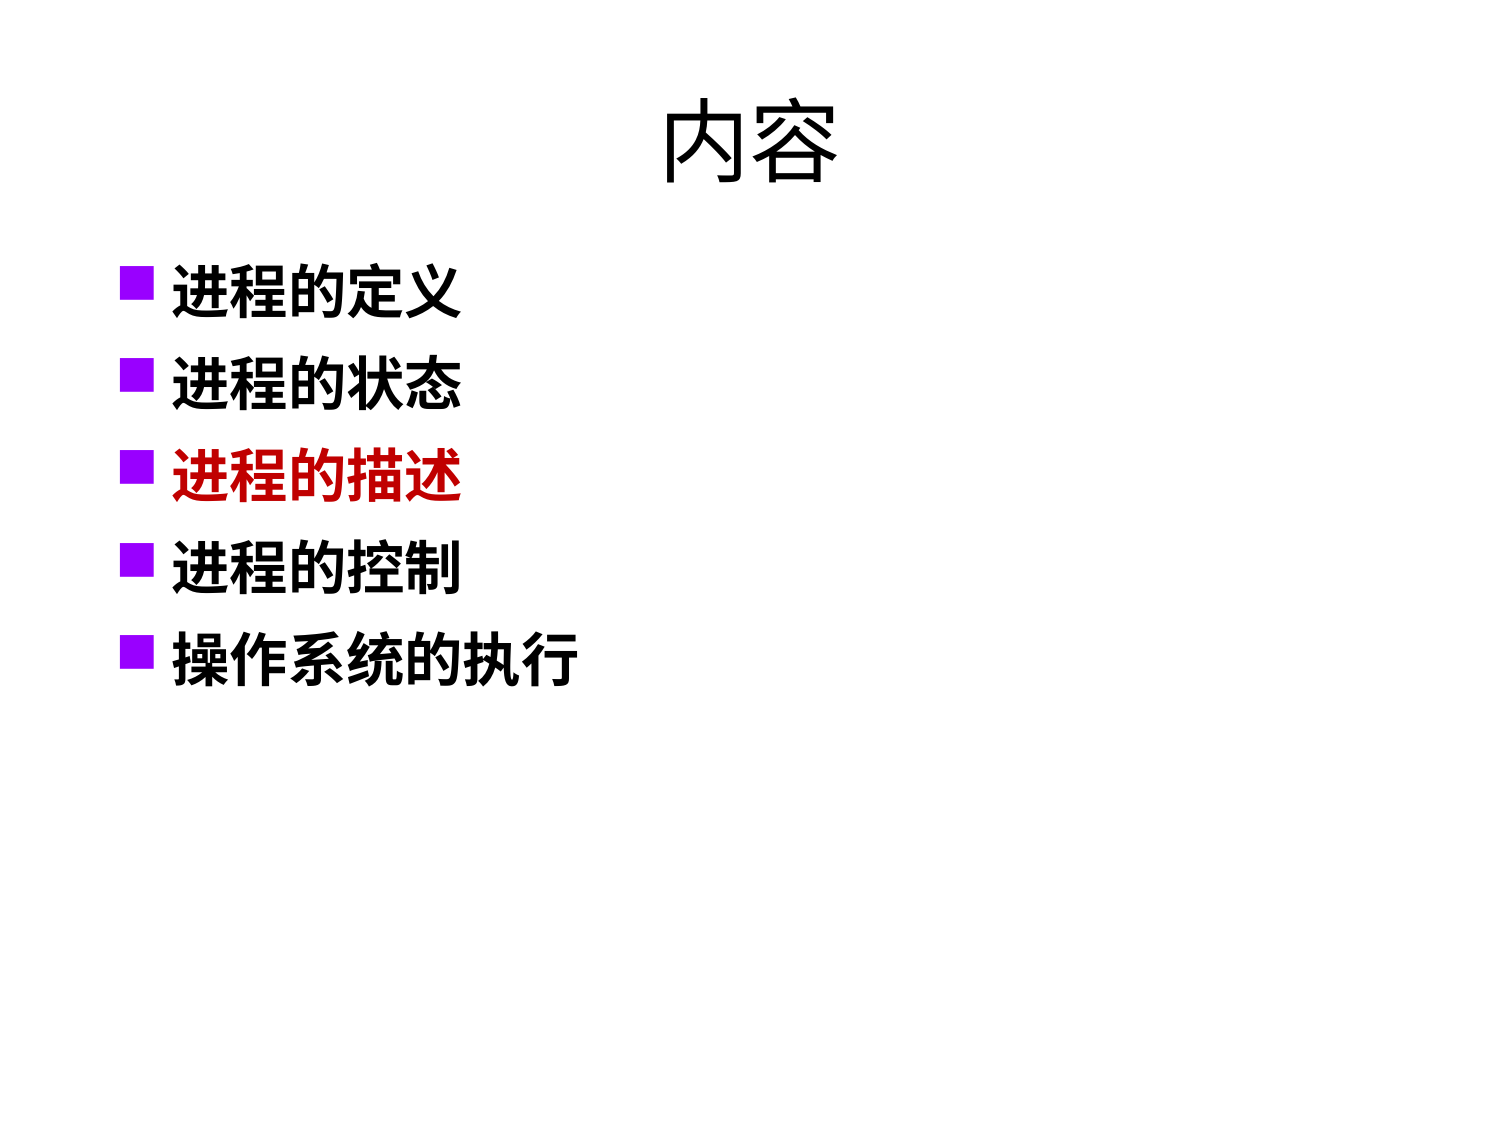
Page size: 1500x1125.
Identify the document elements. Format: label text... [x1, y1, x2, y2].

list 进程的定义 进程的状态 进程的描述 进程的控制 操作系统的执行 [100, 255, 1451, 989]
title 内容 [75, 45, 1425, 233]
